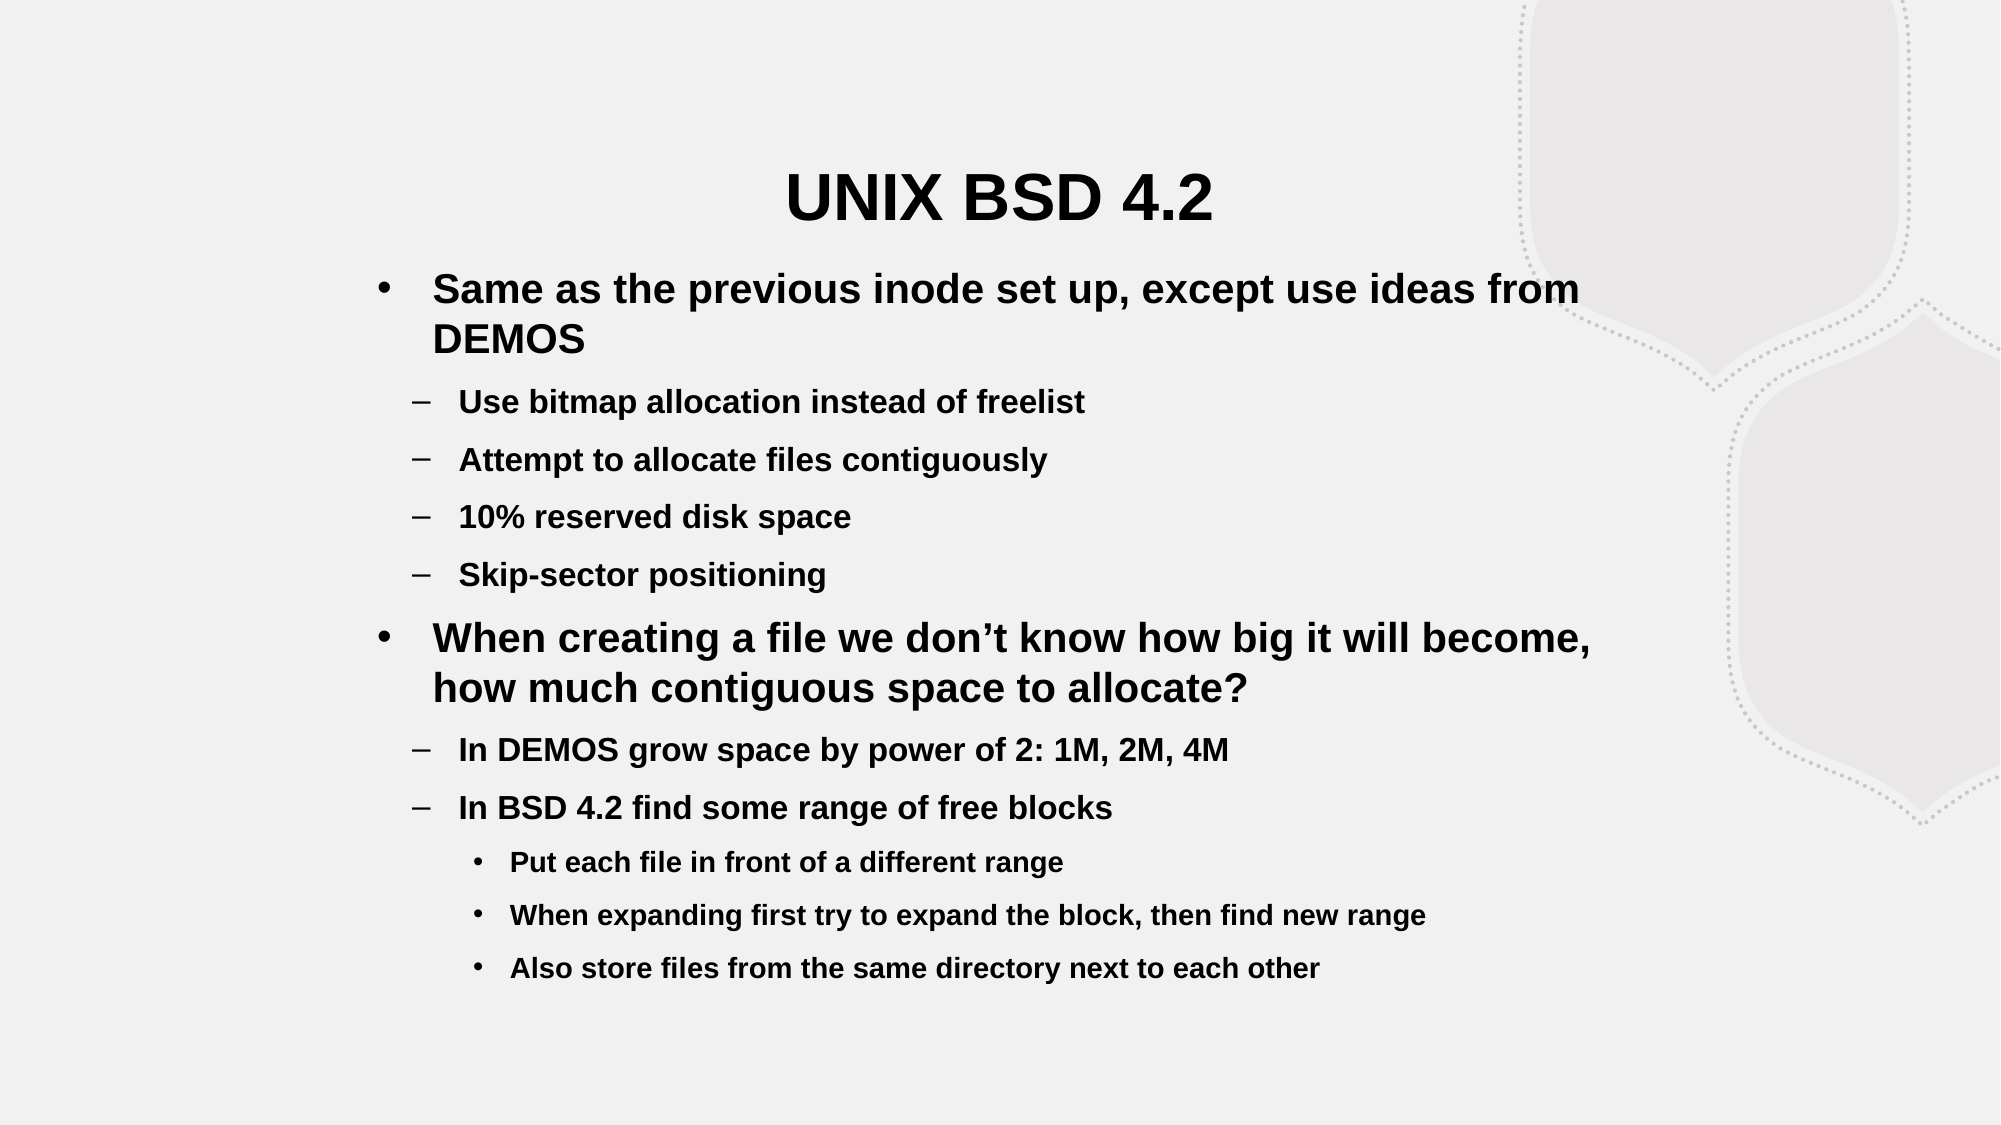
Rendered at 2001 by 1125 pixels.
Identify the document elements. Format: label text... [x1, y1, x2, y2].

text_box UNIX BSD 4.2 [362, 99, 1638, 254]
text_box Same as the previous inode set up, except use ideas from DEMOS Use bitmap allocation instead of freelist Attempt to allocate files contiguously 10% reserved disk space Skip-sector positioning When creating a file we don’t know how big it will become, how much contiguous space to allocate? In DEMOS grow space by power of 2: 1M, 2M, 4M In BSD 4.2 find some range of free blocks Put each file in front of a different range When expanding first try to expand the block, then find new range Also store files from the same directory next to each other [362, 254, 1638, 942]
